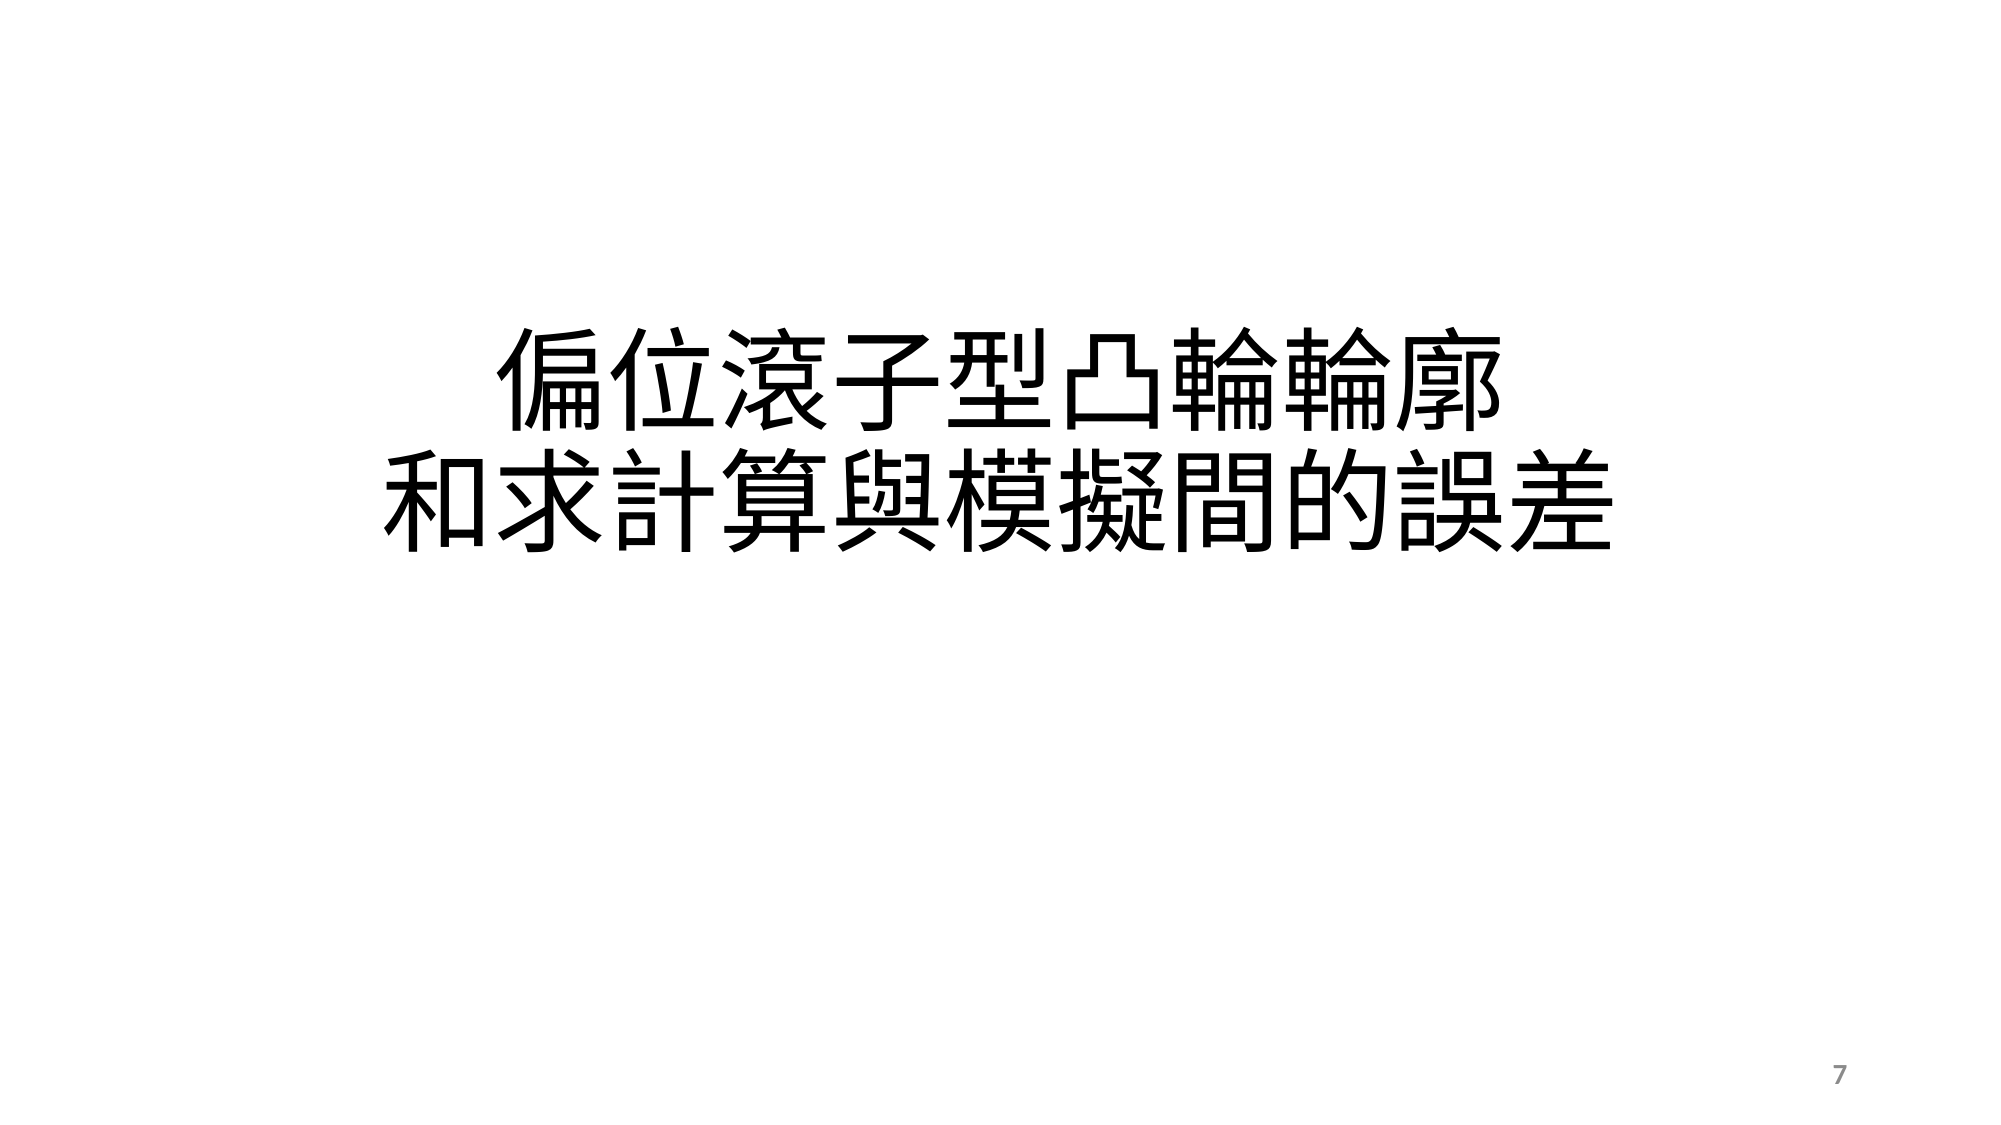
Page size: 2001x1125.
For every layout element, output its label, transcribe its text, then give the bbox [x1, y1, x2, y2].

title 偏位滾子型凸輪輪廓 和求計算與模擬間的誤差 [249, 184, 1750, 576]
slide_number 7 [1412, 1042, 1863, 1103]
